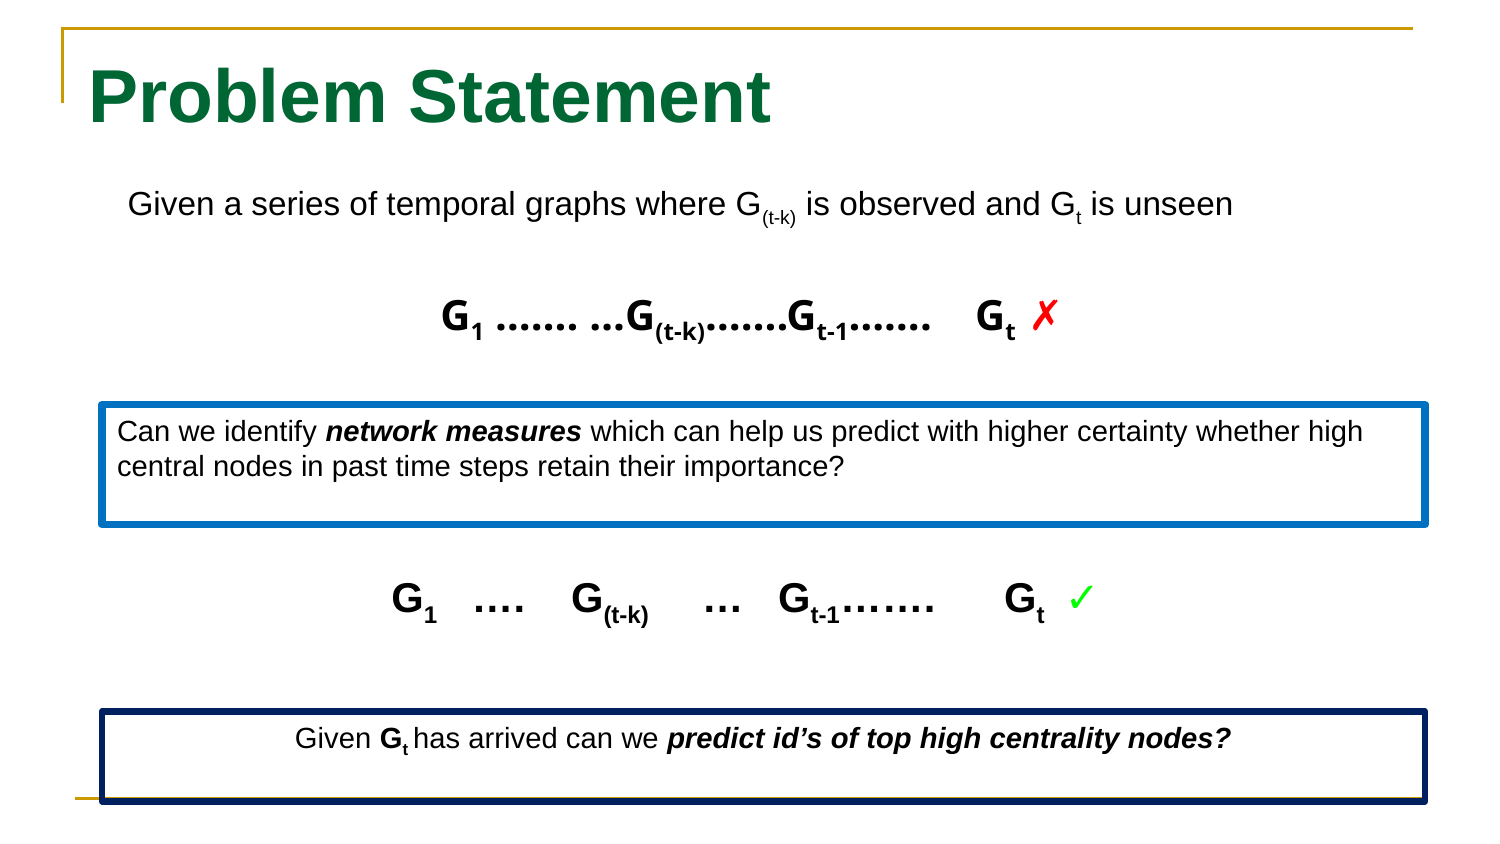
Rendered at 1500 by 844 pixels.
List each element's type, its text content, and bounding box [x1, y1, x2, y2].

text_box Given Gt has arrived can we predict id’s of top high centrality nodes? [102, 711, 1425, 802]
list Given a series of temporal graphs where G(t-k) is observed and Gt is unseen G1 ……. …G(t-k)…….Gt-1……. Gt ✗ [74, 169, 1425, 687]
text_box G1 …. G(t-k) … Gt-1……. Gt ✓ [318, 563, 1500, 736]
text_box Can we identify network measures which can help us predict with higher certainty whether high central nodes in past time steps retain their importance? [102, 404, 1425, 525]
title Problem Statement [74, 34, 1425, 115]
